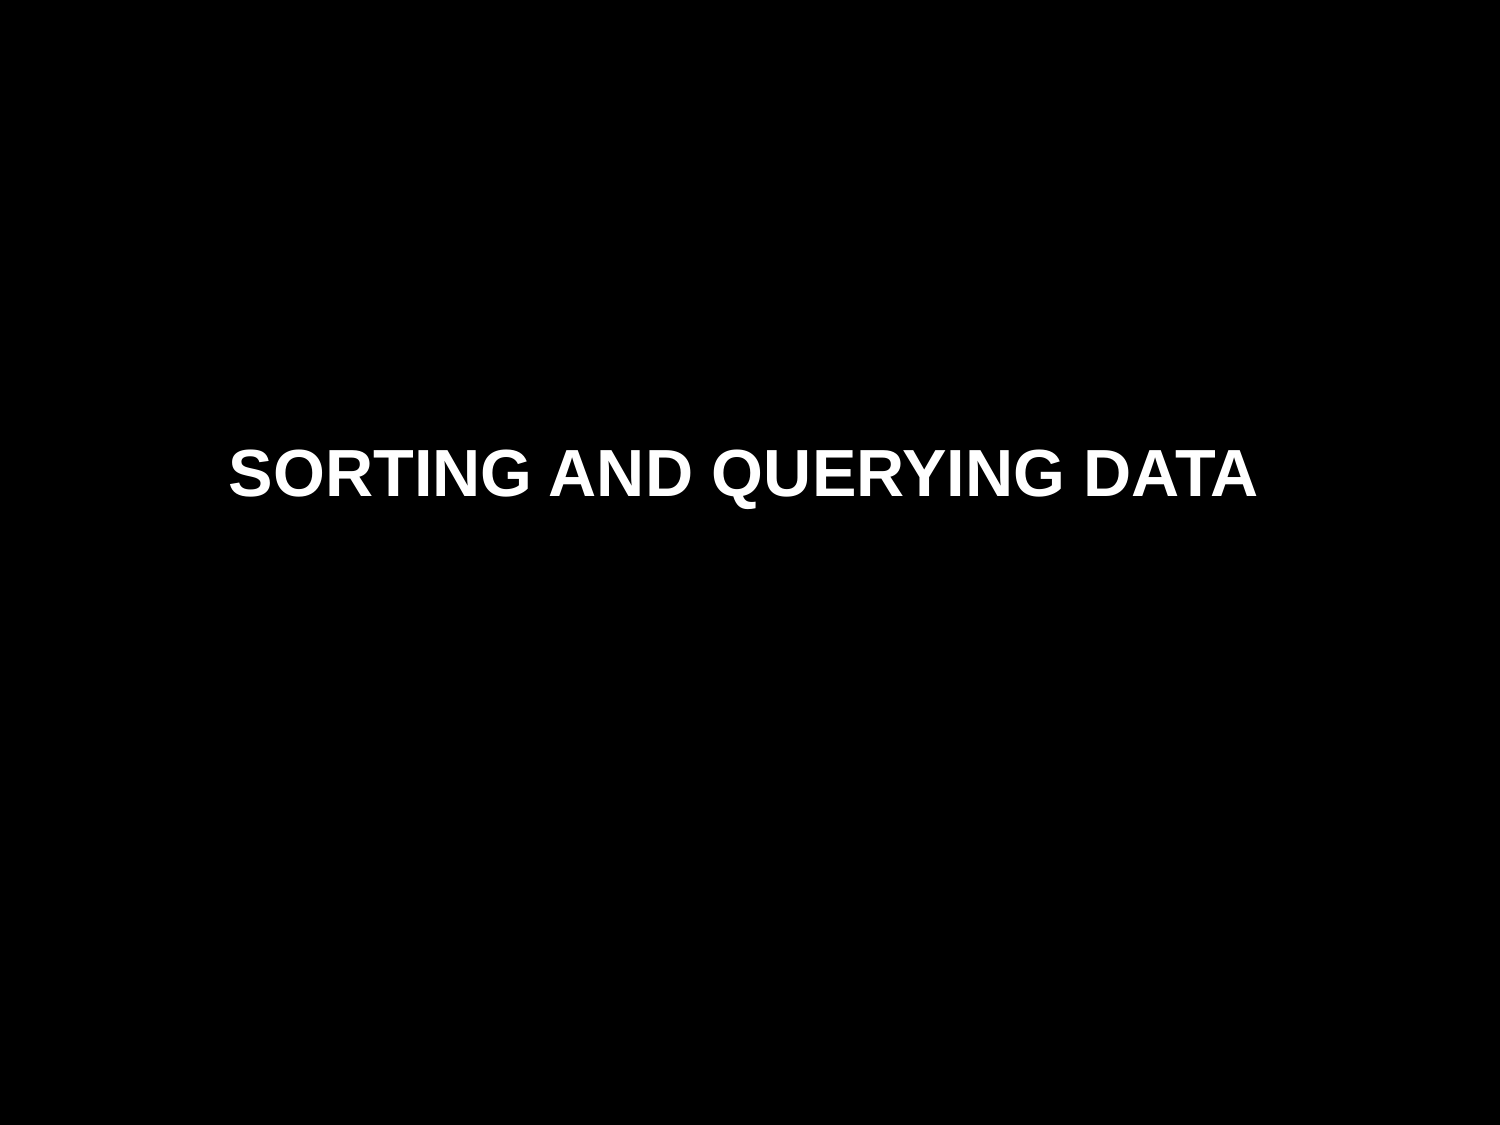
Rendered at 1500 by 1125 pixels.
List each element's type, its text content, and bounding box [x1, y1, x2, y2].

title SORTING AND QUERYING DATA [0, 349, 1276, 591]
